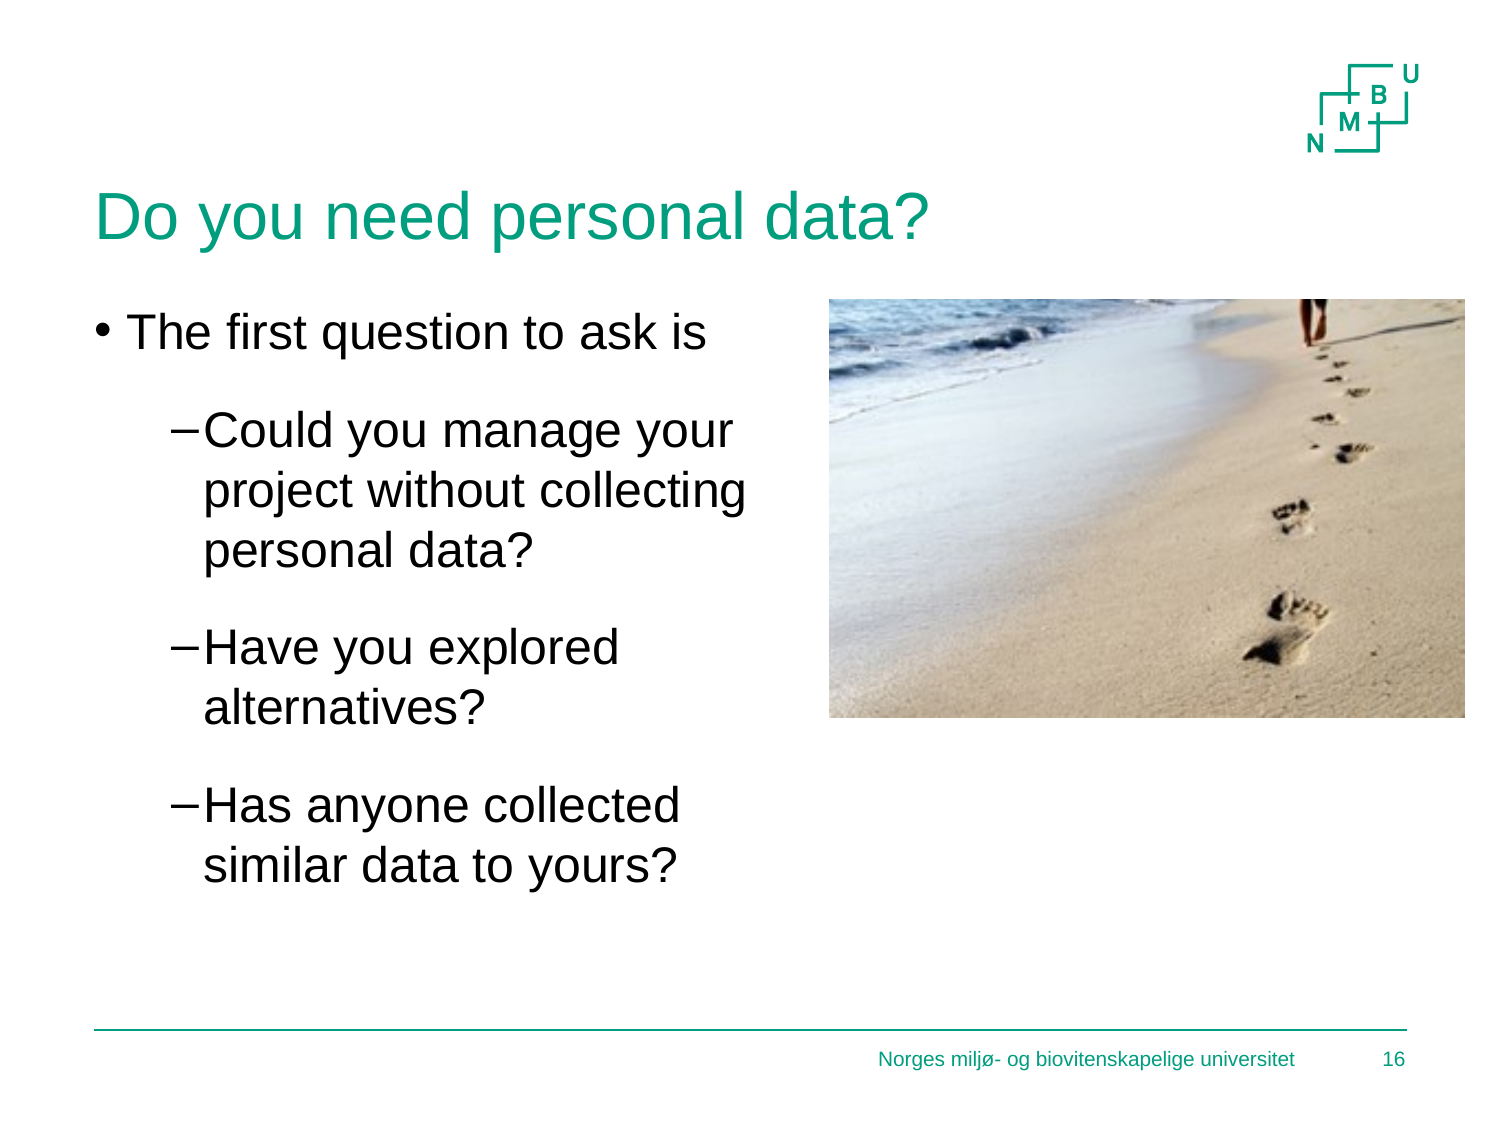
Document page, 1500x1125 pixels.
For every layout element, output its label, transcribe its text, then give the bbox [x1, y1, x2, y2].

list The first question to ask is Could you manage your project without collecting personal data? Have you explored alternatives? Has anyone collected similar data to yours? [94, 299, 773, 953]
picture [829, 299, 1465, 718]
title Do you need personal data? [94, 152, 1213, 254]
slide_number Norges miljø- og biovitenskapelige universitet [878, 1045, 1353, 1071]
slide_number 16 [1356, 1045, 1406, 1071]
